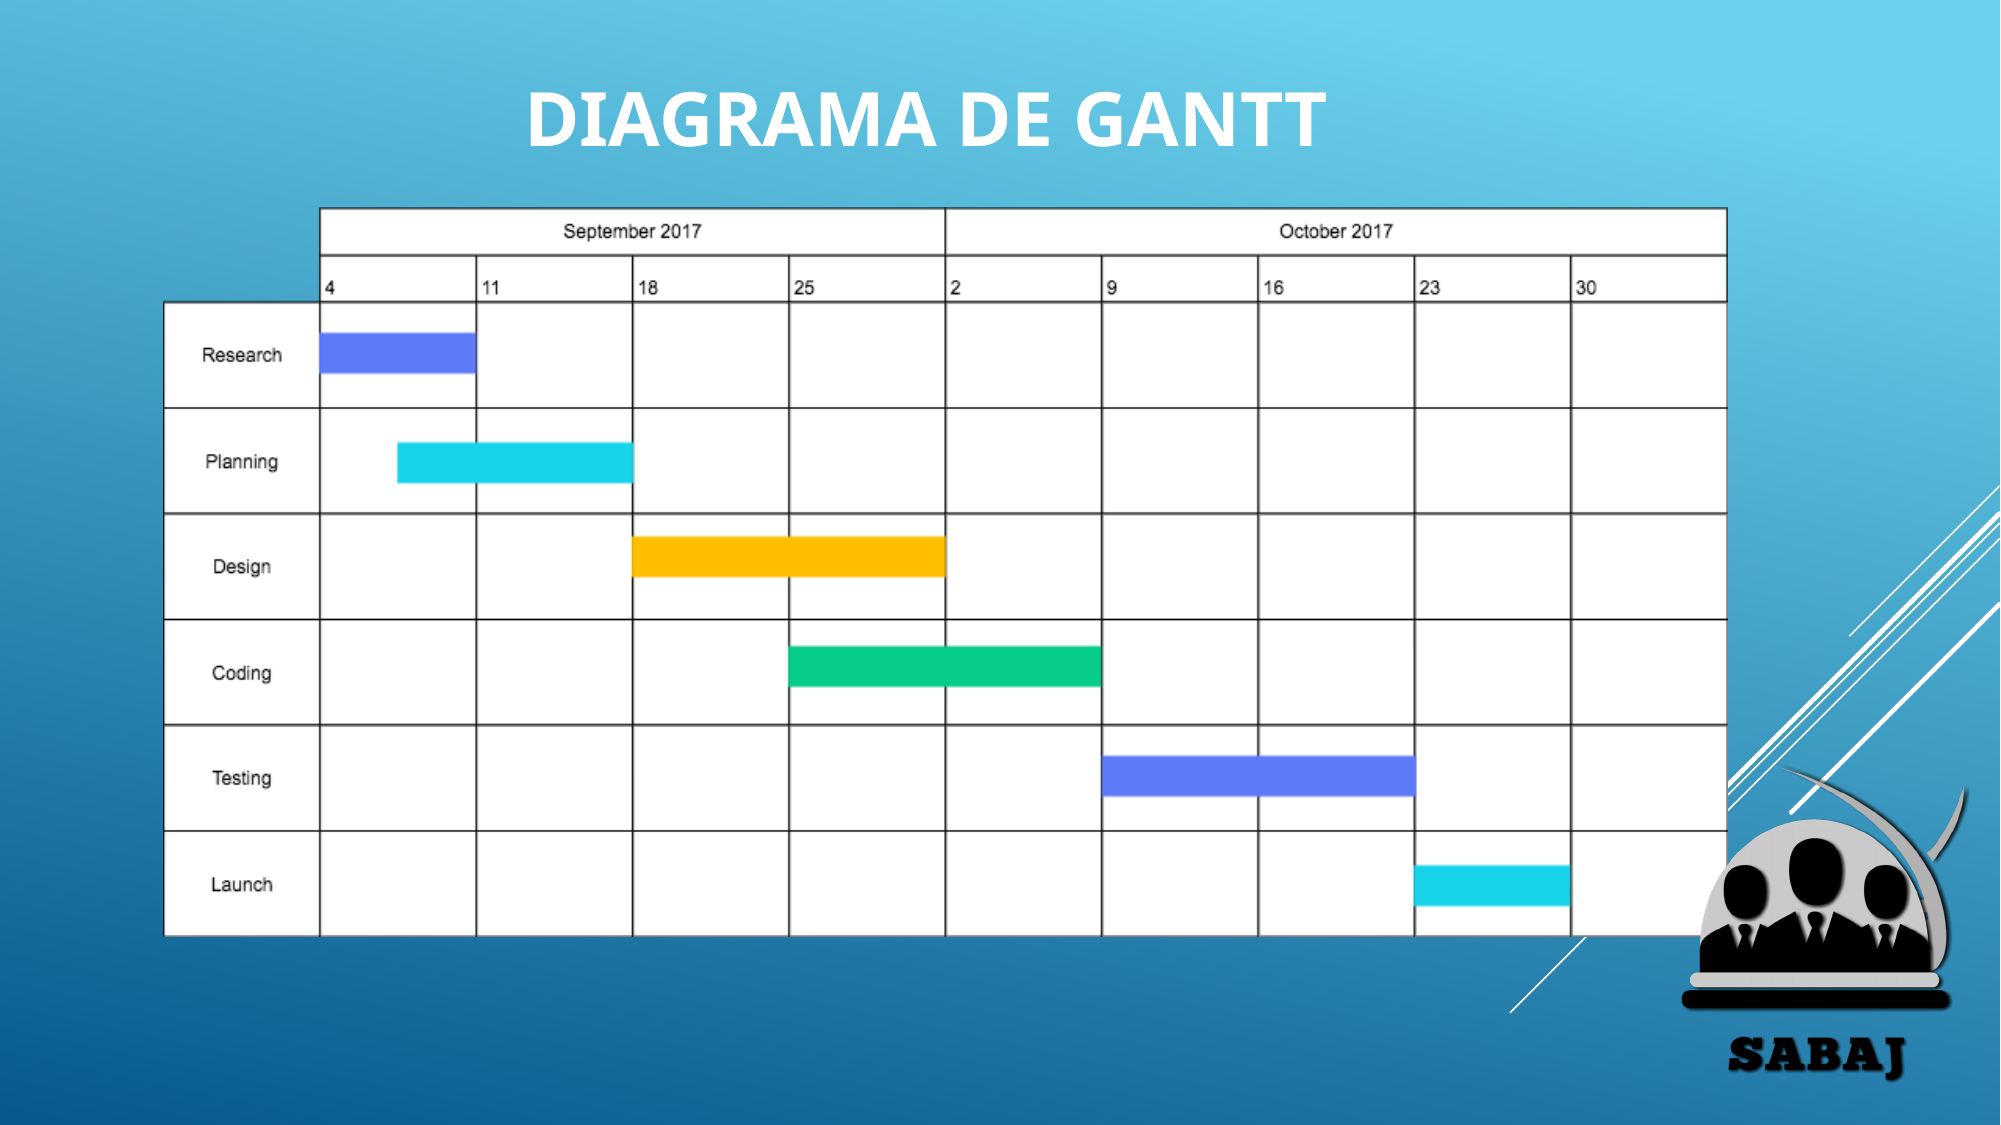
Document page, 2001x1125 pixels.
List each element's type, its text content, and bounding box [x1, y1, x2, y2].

picture [163, 207, 2000, 1125]
title Diagrama de Gantt [509, 55, 1382, 177]
